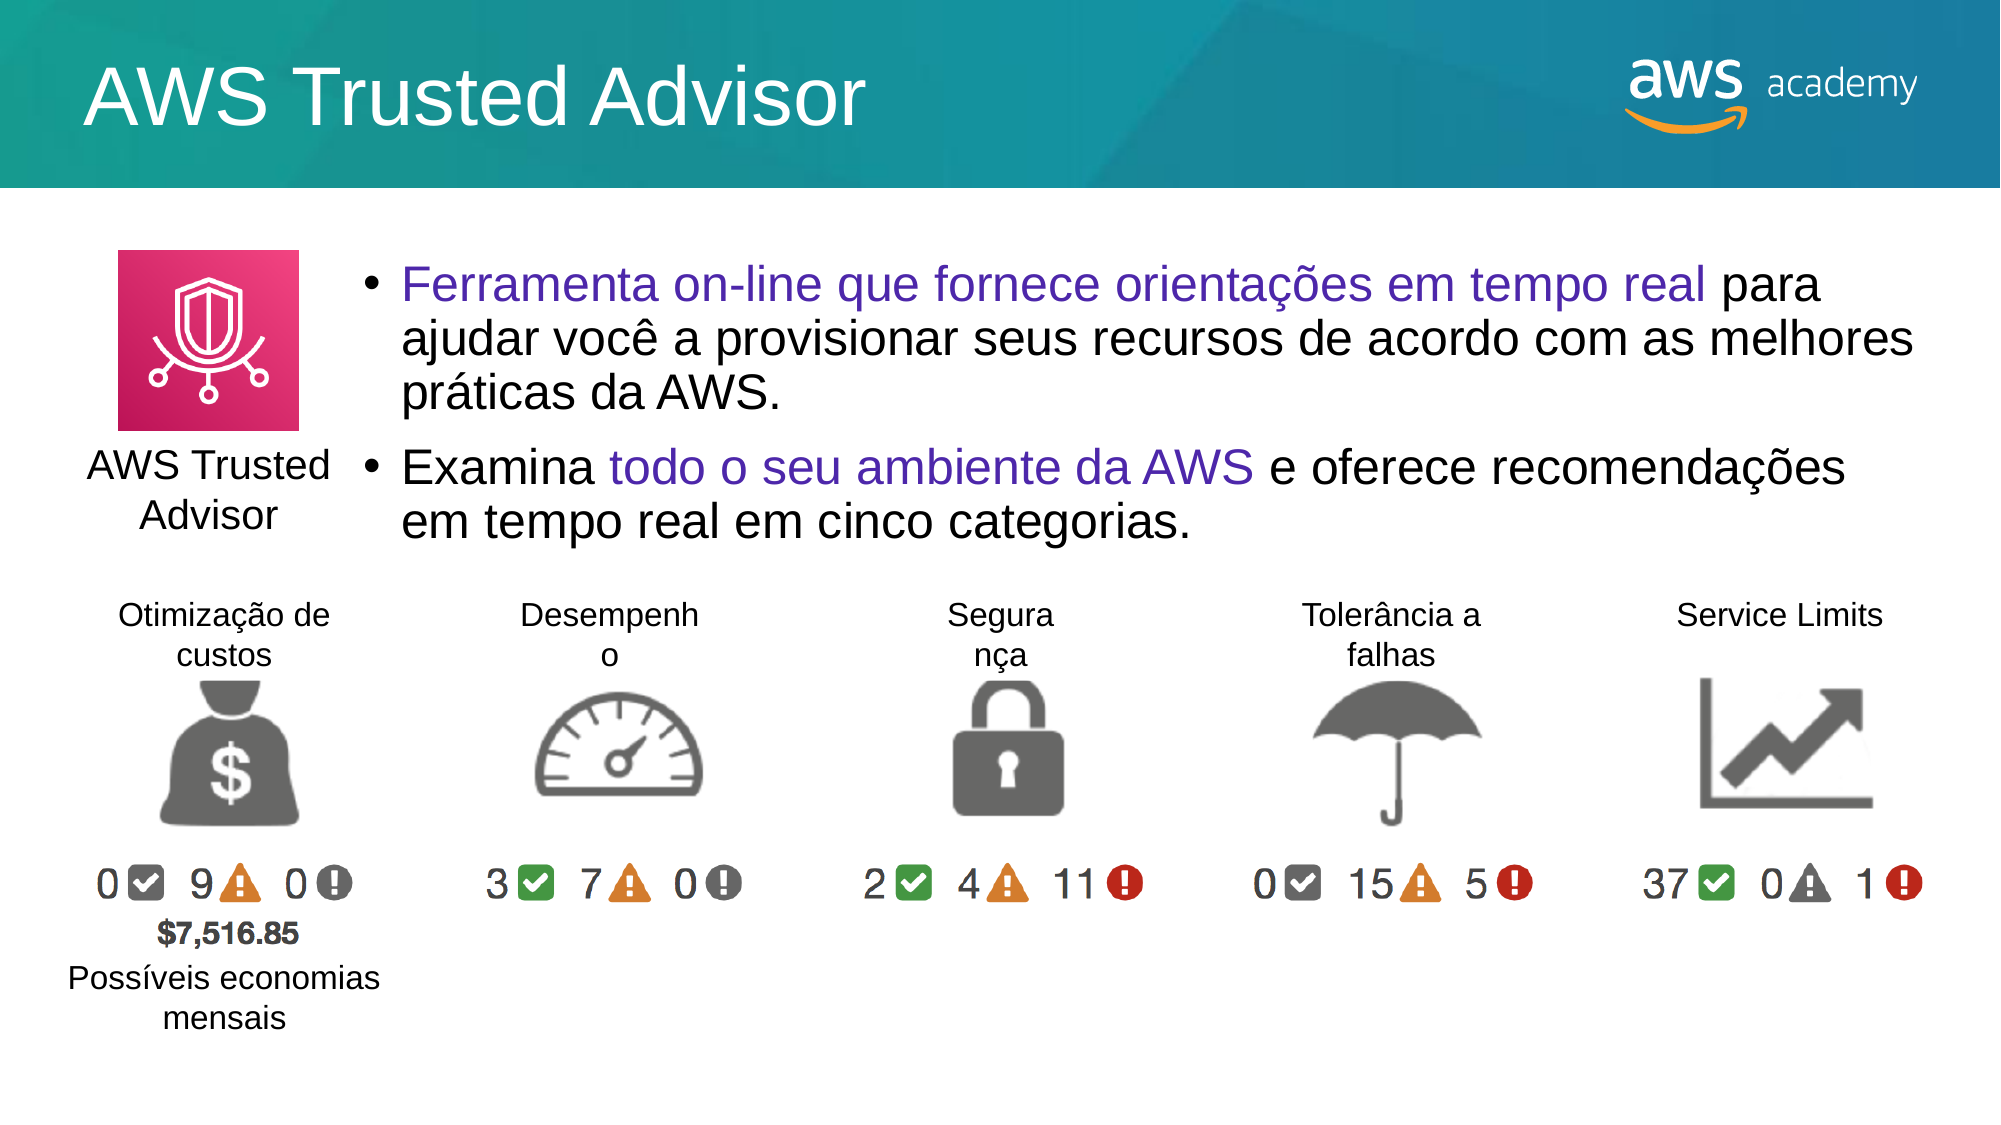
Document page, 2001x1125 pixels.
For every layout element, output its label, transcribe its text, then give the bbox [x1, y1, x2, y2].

title AWS Trusted Advisor [68, 59, 1551, 138]
list Ferramenta on-line que fornece orientações em tempo real para ajudar você a provisionar seus recursos de acordo com as melhores práticas da AWS. Examina todo o seu ambiente da AWS e oferece recomendações em tempo real em cinco categorias. [348, 250, 1932, 568]
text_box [18, 568, 1982, 1035]
picture [0, 0, 2000, 188]
picture [118, 250, 299, 431]
text_box AWS Trusted Advisor [68, 430, 348, 547]
